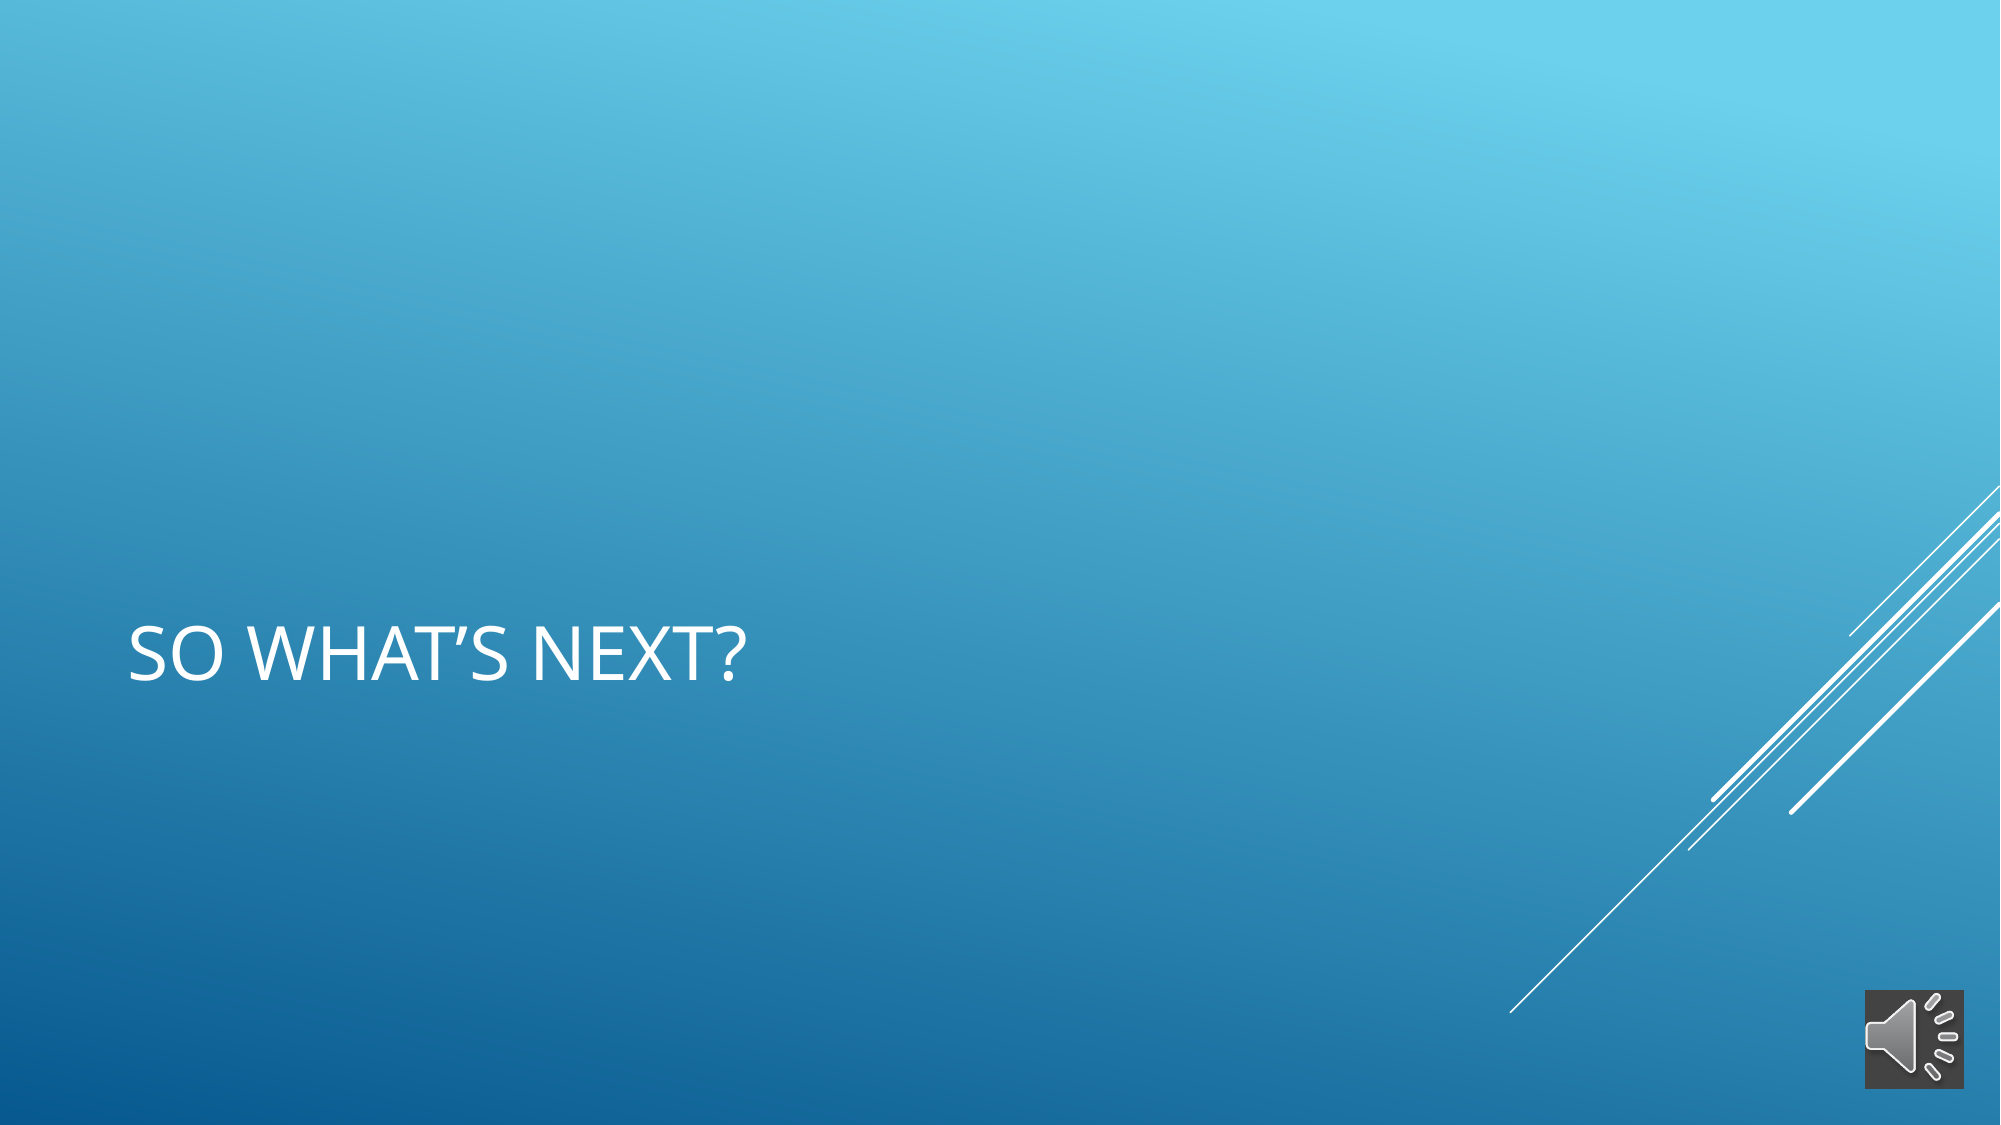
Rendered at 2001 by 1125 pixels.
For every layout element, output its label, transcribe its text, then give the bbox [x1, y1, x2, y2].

title So what’s next? [112, 329, 1513, 704]
picture [1864, 989, 1965, 1090]
